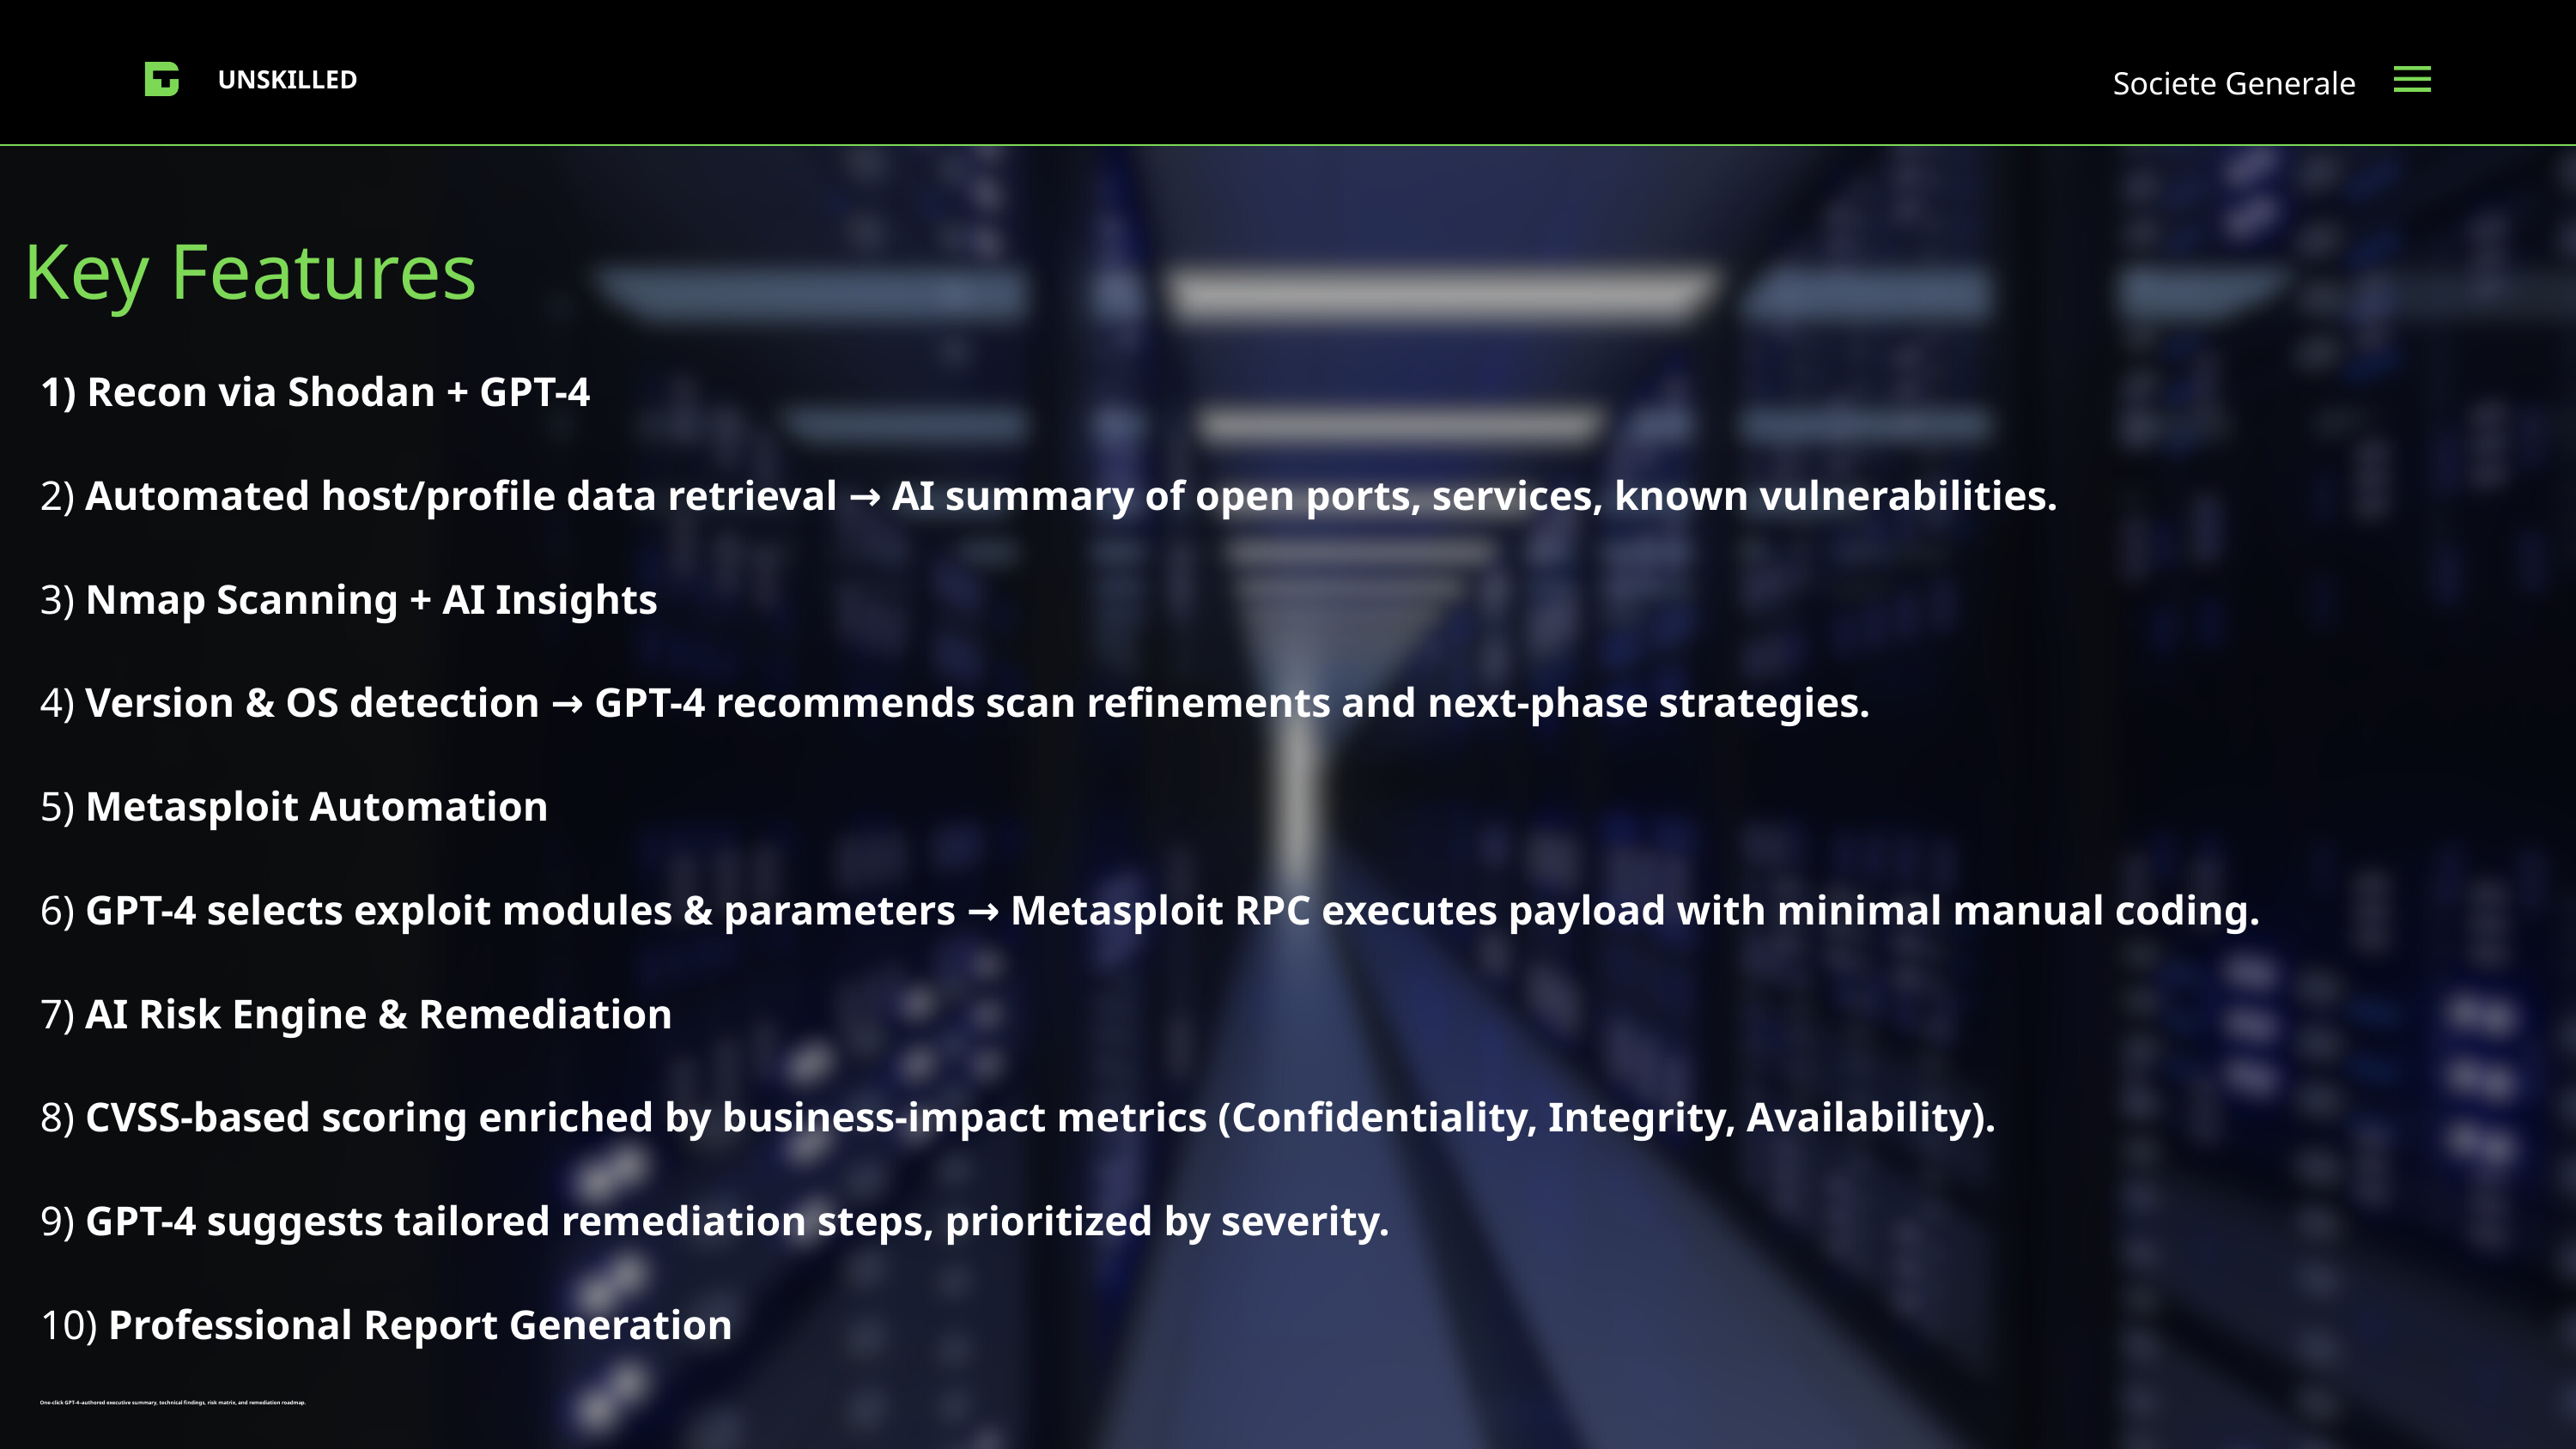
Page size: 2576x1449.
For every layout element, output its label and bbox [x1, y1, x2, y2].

text_box [0, 155, 2576, 1449]
text_box [0, 0, 2576, 145]
